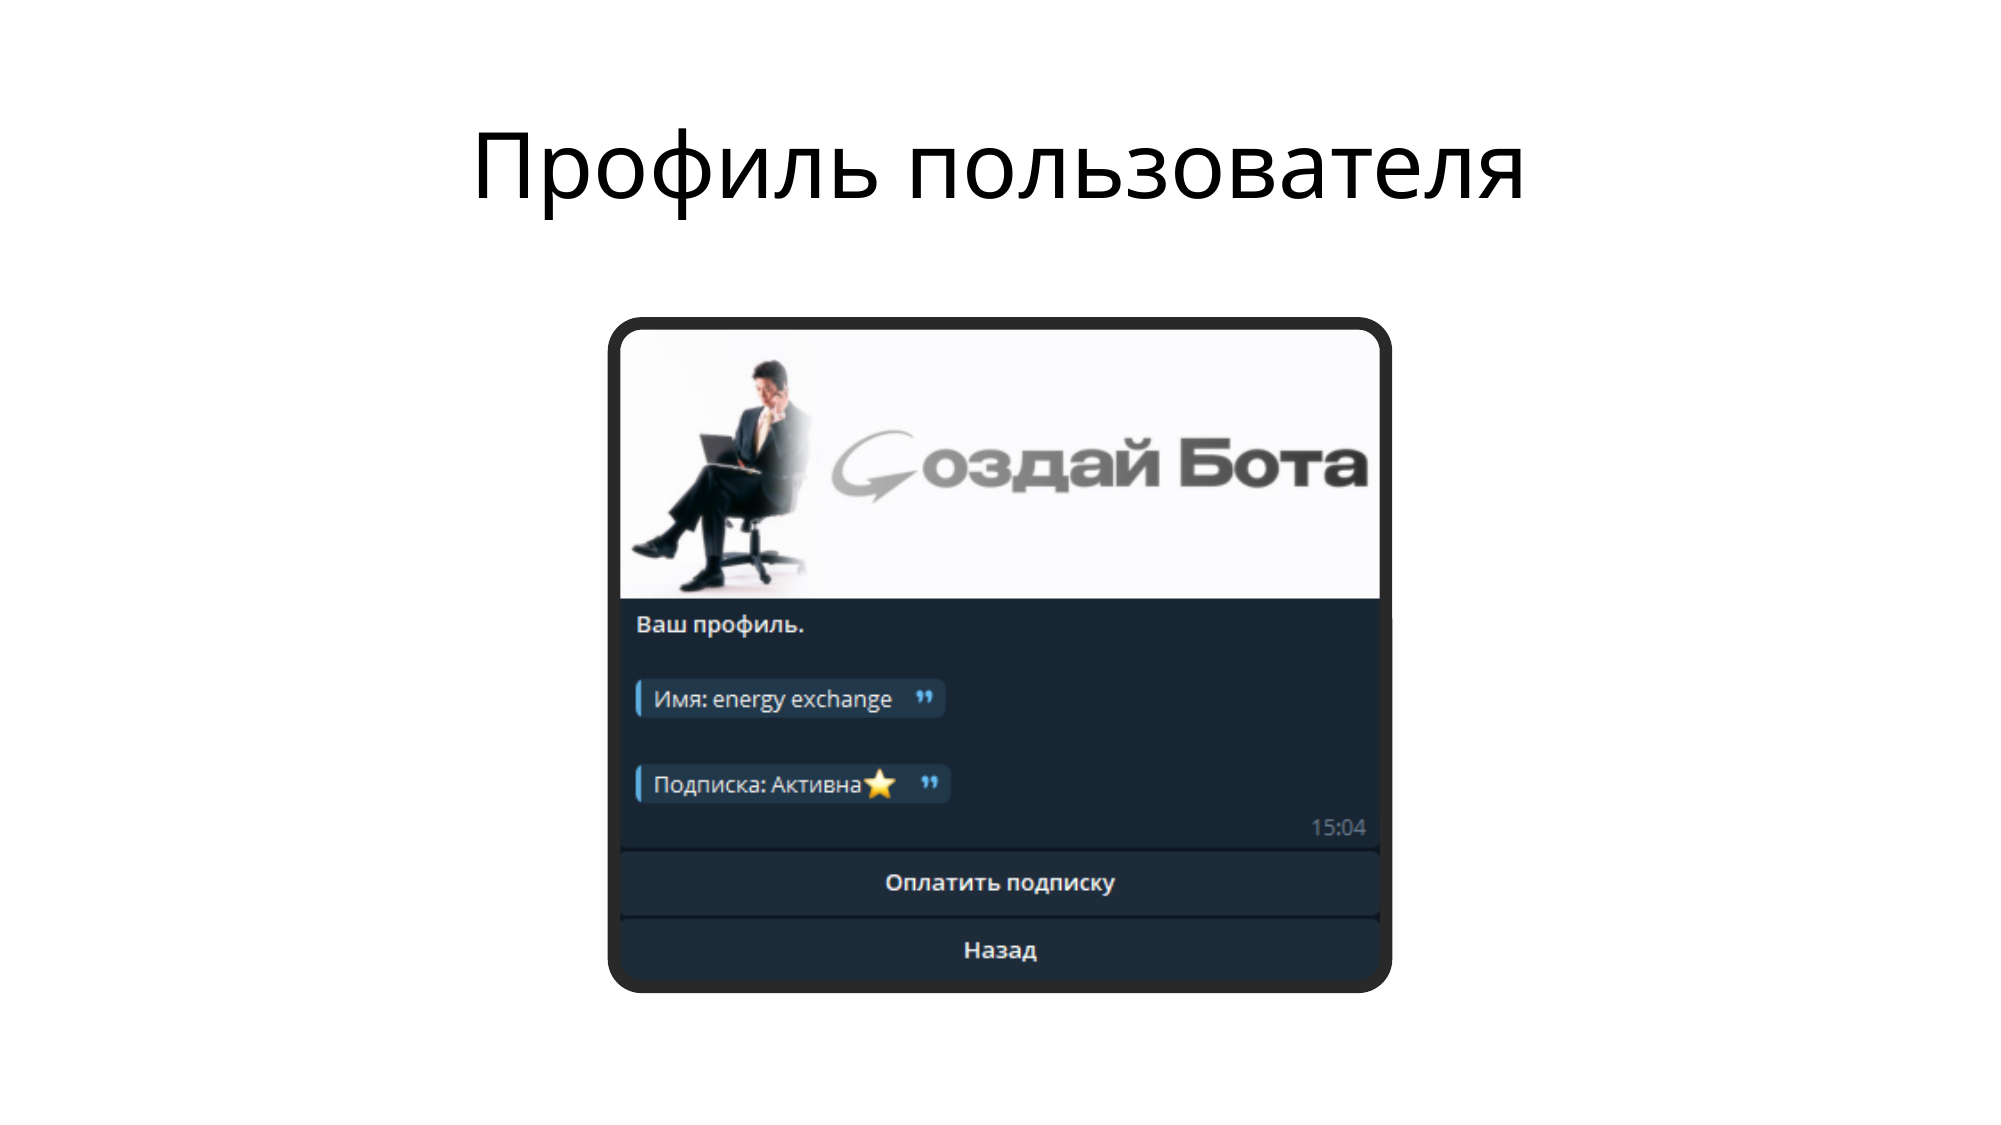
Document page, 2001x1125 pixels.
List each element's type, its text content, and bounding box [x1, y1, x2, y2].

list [613, 323, 1386, 987]
title Профиль пользователя [137, 59, 1863, 278]
